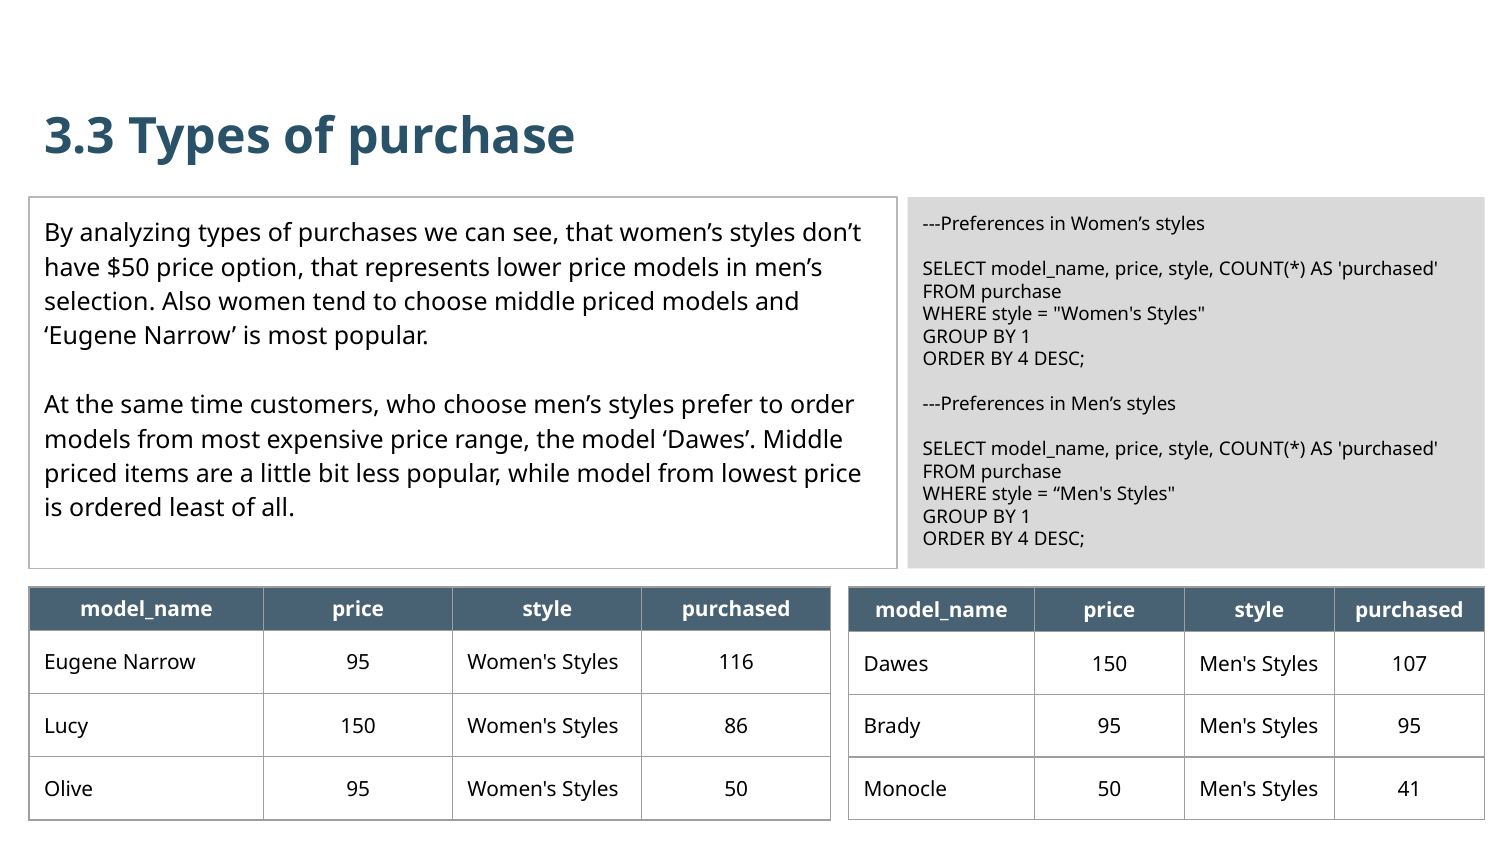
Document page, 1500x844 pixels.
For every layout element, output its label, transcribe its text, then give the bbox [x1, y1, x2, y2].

table_cell 95 [264, 631, 452, 693]
text_box 3.3 Types of purchase [29, 41, 1449, 179]
table_cell 150 [264, 694, 452, 756]
table_cell 116 [642, 631, 830, 693]
text_box ---Preferences in Women’s styles SELECT model_name, price, style, COUNT(*) AS 'purchased' FROM purchase WHERE style = "Women's Styles" GROUP BY 1 ORDER BY 4 DESC; ---Preferences in Men’s styles SELECT model_name, price, style, COUNT(*) AS 'purchased' FROM purchase WHERE style = “Men's Styles" GROUP BY 1 ORDER BY 4 DESC; [907, 197, 1485, 569]
table_cell 41 [1335, 758, 1484, 819]
table_cell 50 [1035, 758, 1184, 819]
table_cell Men's Styles [1185, 758, 1334, 819]
table_cell Monocle [849, 758, 1034, 819]
table_cell Eugene Narrow [30, 631, 263, 693]
table_cell Women's Styles [453, 694, 641, 756]
text_box By analyzing types of purchases we can see, that women’s styles don’t have $50 price option, that represents lower price models in men’s selection. Also women tend to choose middle priced models and ‘Eugene Narrow’ is most popular. At the same time customers, who choose men’s styles prefer to order models from most expensive price range, the model ‘Dawes’. Middle priced items are a little bit less popular, while model from lowest price is ordered least of all. [29, 197, 897, 569]
table_cell Lucy [30, 694, 263, 756]
table_cell Women's Styles [453, 631, 641, 693]
table_cell 95 [264, 757, 452, 819]
table_cell Brady [849, 695, 1034, 756]
table_cell 86 [642, 694, 830, 756]
table_header style [453, 588, 641, 630]
table_cell 50 [642, 757, 830, 819]
table_cell Men's Styles [1185, 632, 1334, 694]
table_cell 107 [1335, 632, 1484, 694]
table_cell Olive [30, 757, 263, 819]
table_header purchased [642, 588, 830, 630]
table_cell 95 [1035, 695, 1184, 756]
table_header price [264, 588, 452, 630]
table_header purchased [1335, 588, 1484, 631]
table_header style [1185, 588, 1334, 631]
table_cell Women's Styles [453, 757, 641, 819]
table_header model_name [30, 588, 263, 630]
table_cell 150 [1035, 632, 1184, 694]
table_cell 95 [1335, 695, 1484, 756]
table_cell Dawes [849, 632, 1034, 694]
table_header model_name [849, 588, 1034, 631]
table_header price [1035, 588, 1184, 631]
table_cell Men's Styles [1185, 695, 1334, 756]
